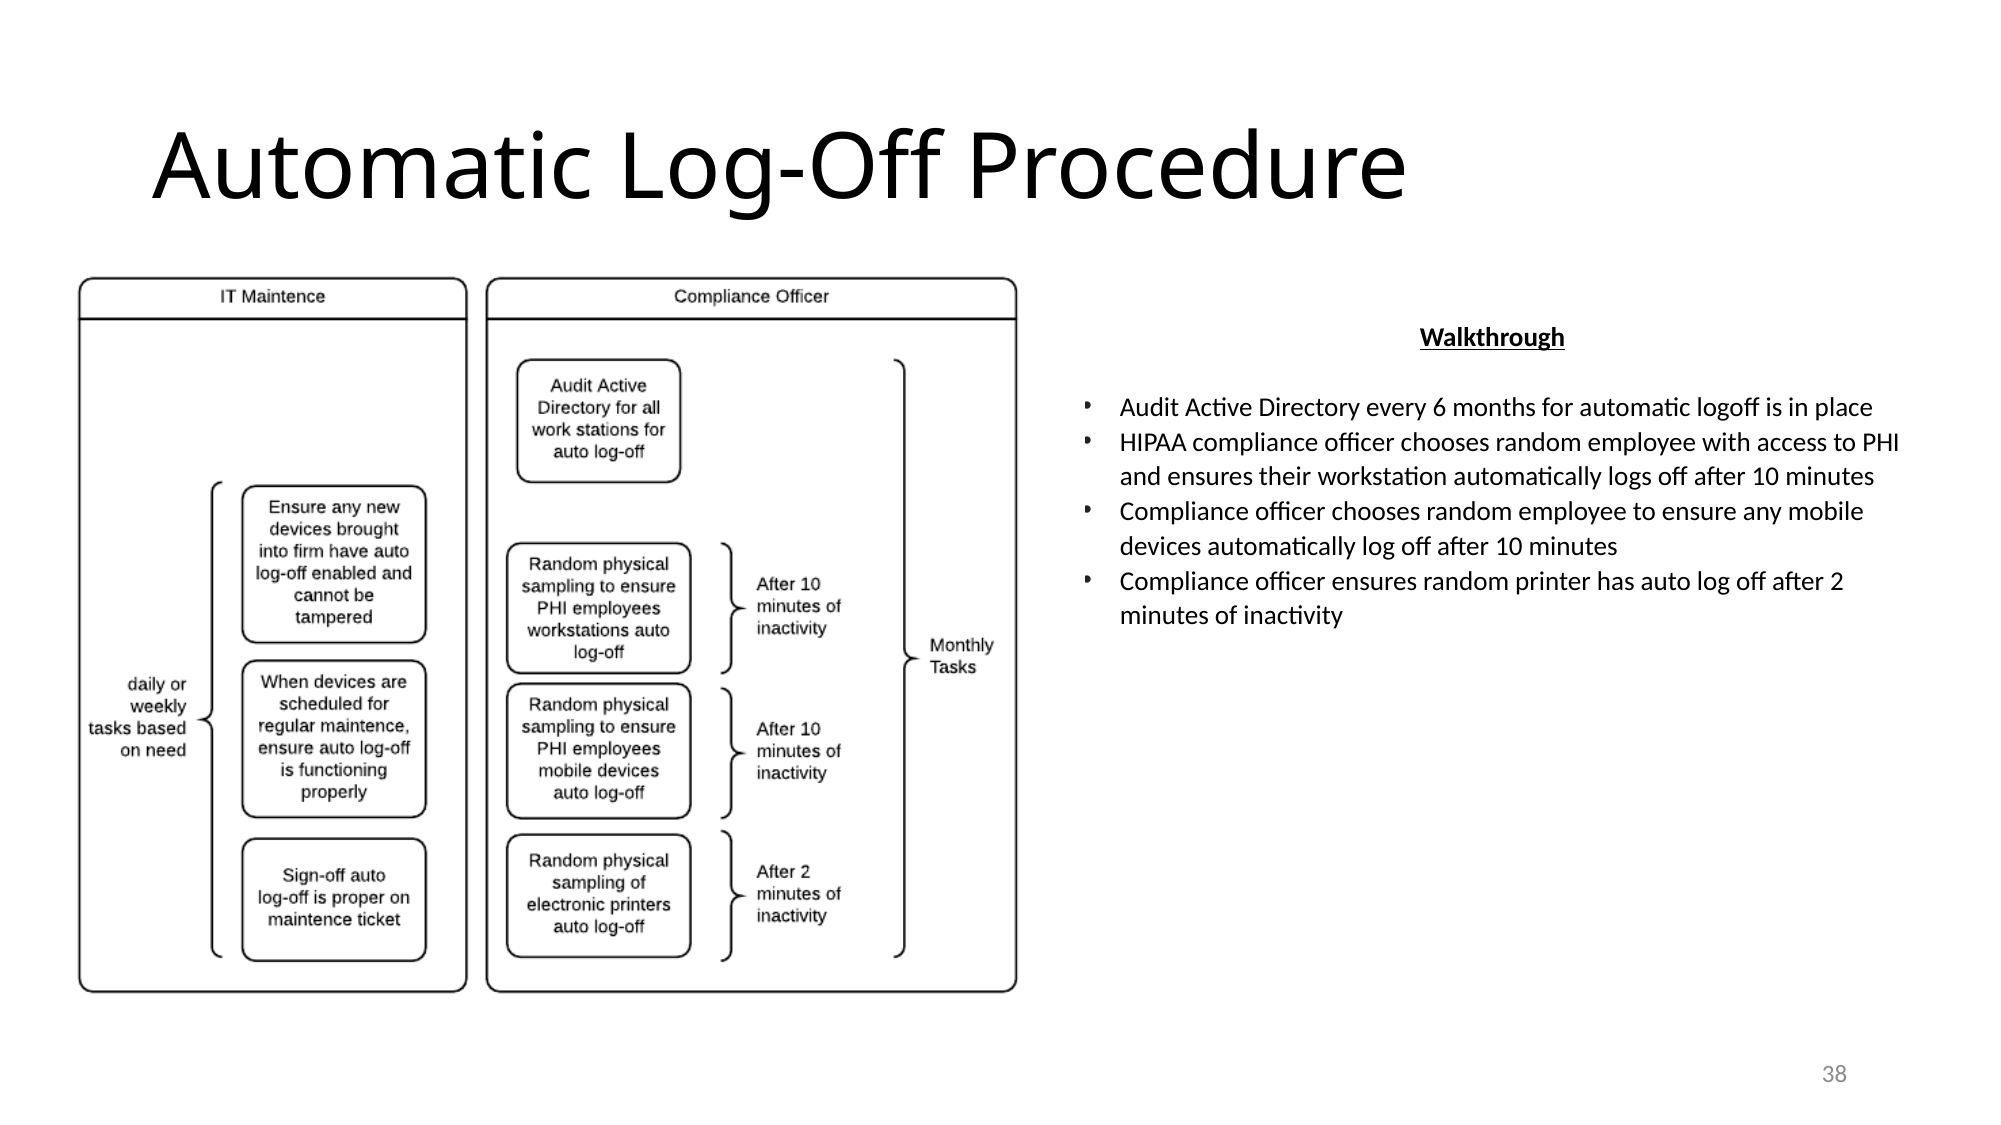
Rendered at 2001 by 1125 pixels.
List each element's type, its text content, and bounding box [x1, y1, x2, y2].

slide_number 38 [1412, 1042, 1863, 1103]
text_box Walkthrough Audit Active Directory every 6 months for automatic logoff is in place HIPAA compliance officer chooses random employee with access to PHI and ensures their workstation automatically logs off after 10 minutes Compliance officer chooses random employee to ensure any mobile devices automatically log off after 10 minutes Compliance officer ensures random printer has auto log off after 2 minutes of inactivity [1085, 277, 1918, 992]
picture [10, 220, 1085, 1049]
text_box Automatic Log-Off Procedure [137, 59, 1863, 278]
